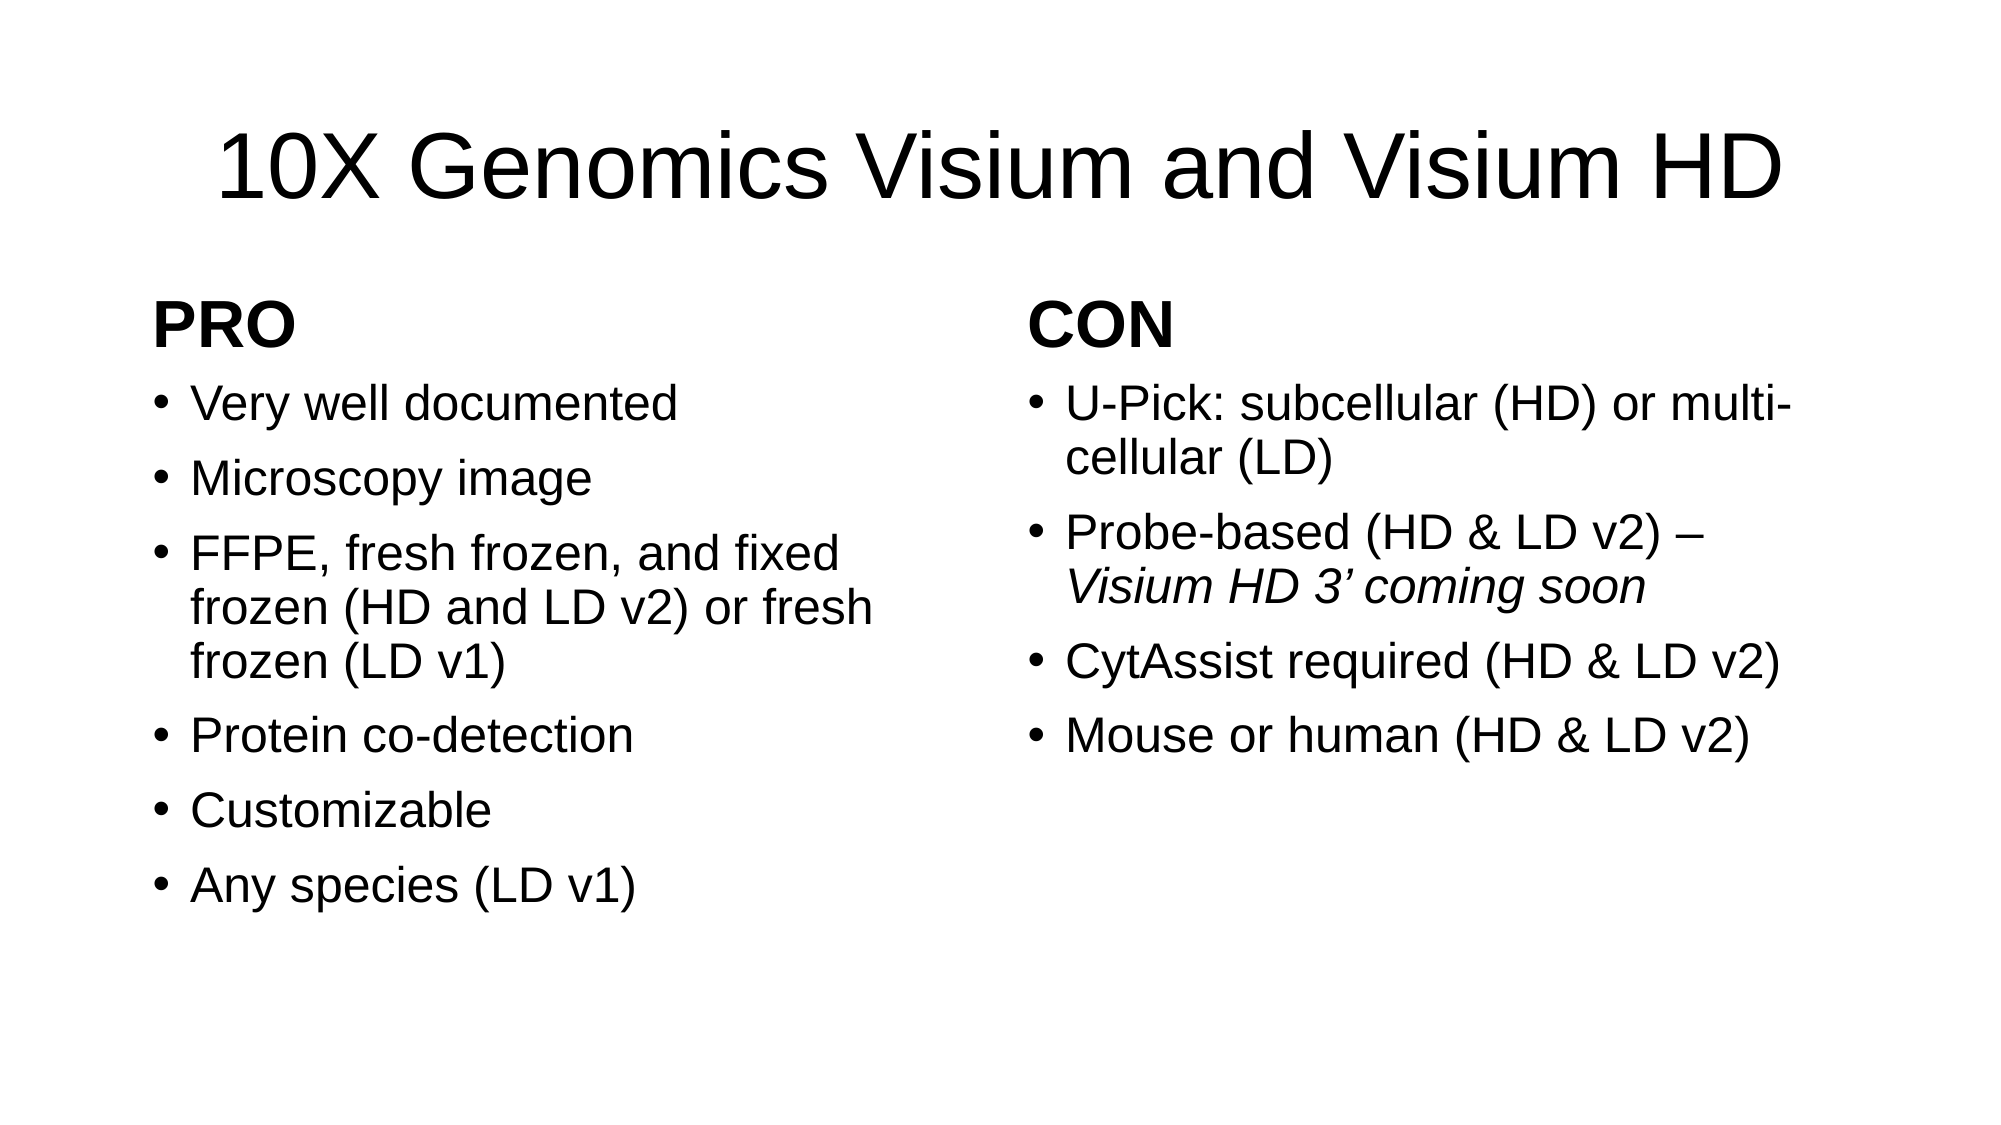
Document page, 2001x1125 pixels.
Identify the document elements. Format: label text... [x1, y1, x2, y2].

title 10X Genomics Visium and Visium HD [137, 59, 1863, 278]
list Very well documented Microscopy image FFPE, fresh frozen, and fixed frozen (HD and LD v2) or fresh frozen (LD v1) Protein co-detection Customizable Any species (LD v1) [137, 369, 984, 975]
list PRO [137, 234, 984, 369]
list U-Pick: subcellular (HD) or multi-cellular (LD) Probe-based (HD & LD v2) – Visium HD 3’ coming soon CytAssist required (HD & LD v2) Mouse or human (HD & LD v2) [1012, 369, 1863, 975]
list CON [1012, 234, 1863, 369]
